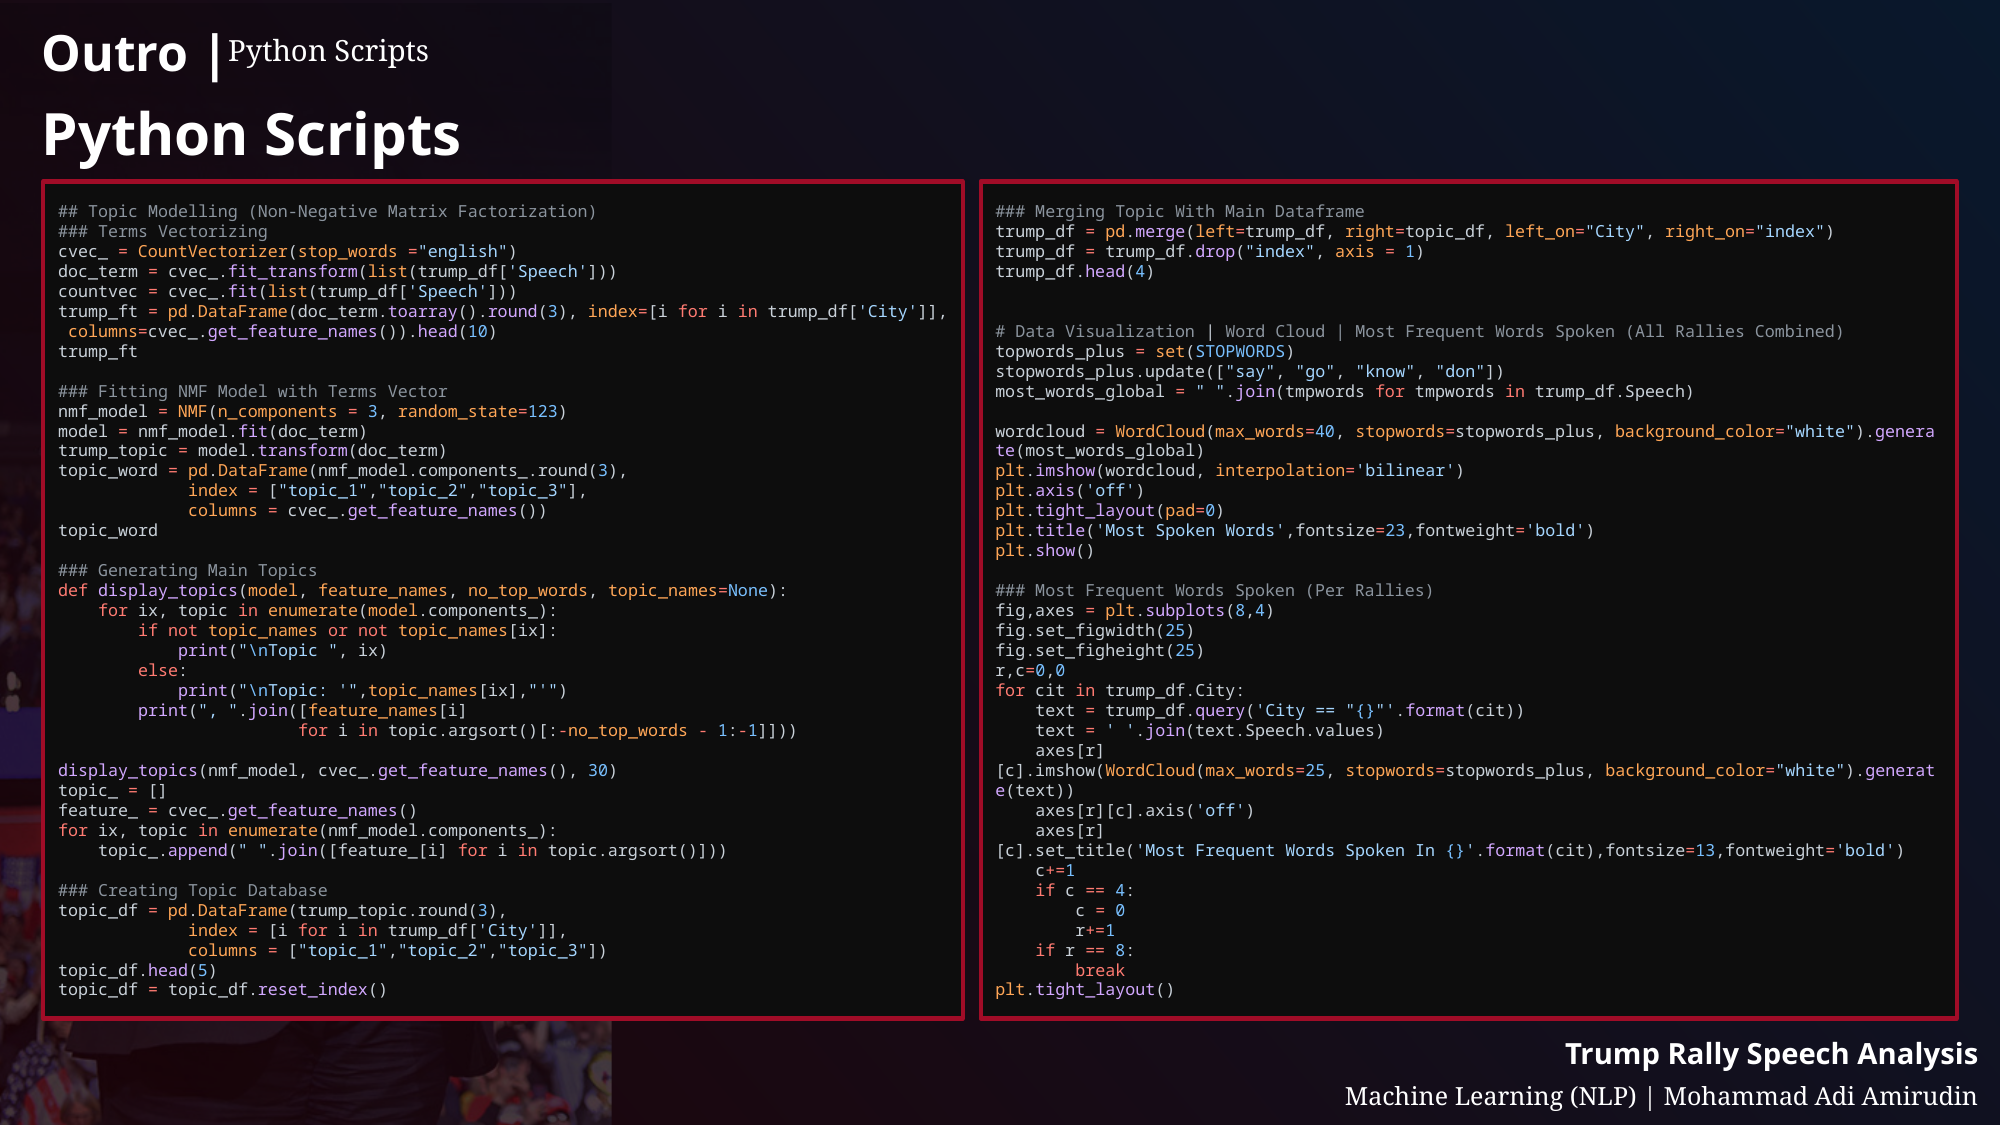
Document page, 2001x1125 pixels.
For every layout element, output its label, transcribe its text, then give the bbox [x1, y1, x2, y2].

text_box [0, 1, 614, 1125]
title Python Scripts [26, 95, 513, 179]
text_box ### Merging Topic With Main Dataframe trump_df = pd.merge(left=trump_df, right=topic_df, left_on="City", right_on="index") trump_df = trump_df.drop("index", axis = 1) trump_df.head(4) # Data Visualization | Word Cloud | Most Frequent Words Spoken (All Rallies Combined) topwords_plus = set(STOPWORDS) stopwords_plus.update(["say", "go", "know", "don"]) most_words_global = " ".join(tmpwords for tmpwords in trump_df.Speech) wordcloud = WordCloud(max_words=40, stopwords=stopwords_plus, background_color="white").generate(most_words_global) plt.imshow(wordcloud, interpolation='bilinear') plt.axis('off') plt.tight_layout(pad=0) plt.title('Most Spoken Words',fontsize=23,fontweight='bold') plt.show() ### Most Frequent Words Spoken (Per Rallies) fig,axes = plt.subplots(8,4) fig.set_figwidth(25) fig.set_figheight(25) r,c=0,0 for cit in trump_df.City: text = trump_df.query('City == "{}"'.format(cit)) text = ' '.join(text.Speech.values) axes[r][c].imshow(WordCloud(max_words=25, stopwords=stopwords_plus, background_color="white").generate(text)) axes[r][c].axis('off') axes[r][c].set_title('Most Frequent Words Spoken In {}'.format(cit),fontsize=13,fontweight='bold') c+=1 if c == 4: c = 0 r+=1 if r == 8: break plt.tight_layout() [979, 179, 1959, 1021]
text_box ## Topic Modelling (Non-Negative Matrix Factorization) ### Terms Vectorizing cvec_ = CountVectorizer(stop_words ="english") doc_term = cvec_.fit_transform(list(trump_df['Speech'])) countvec = cvec_.fit(list(trump_df['Speech'])) trump_ft = pd.DataFrame(doc_term.toarray().round(3), index=[i for i in trump_df['City']], columns=cvec_.get_feature_names()).head(10) trump_ft ### Fitting NMF Model with Terms Vector nmf_model = NMF(n_components = 3, random_state=123) model = nmf_model.fit(doc_term) trump_topic = model.transform(doc_term) topic_word = pd.DataFrame(nmf_model.components_.round(3), index = ["topic_1","topic_2","topic_3"], columns = cvec_.get_feature_names()) topic_word ### Generating Main Topics def display_topics(model, feature_names, no_top_words, topic_names=None): for ix, topic in enumerate(model.components_): if not topic_names or not topic_names[ix]: print("\nTopic ", ix) else: print("\nTopic: '",topic_names[ix],"'") print(", ".join([feature_names[i] for i in topic.argsort()[:-no_top_words - 1:-1]])) display_topics(nmf_model, cvec_.get_feature_names(), 30) topic_ = [] feature_ = cvec_.get_feature_names() for ix, topic in enumerate(nmf_model.components_): topic_.append(" ".join([feature_[i] for i in topic.argsort()])) ### Creating Topic Database topic_df = pd.DataFrame(trump_topic.round(3), index = [i for i in trump_df['City']], columns = ["topic_1","topic_2","topic_3"]) topic_df.head(5) topic_df = topic_df.reset_index() [41, 179, 965, 1021]
text_box Python Scripts [213, 18, 566, 76]
text_box Outro | [26, 0, 293, 90]
